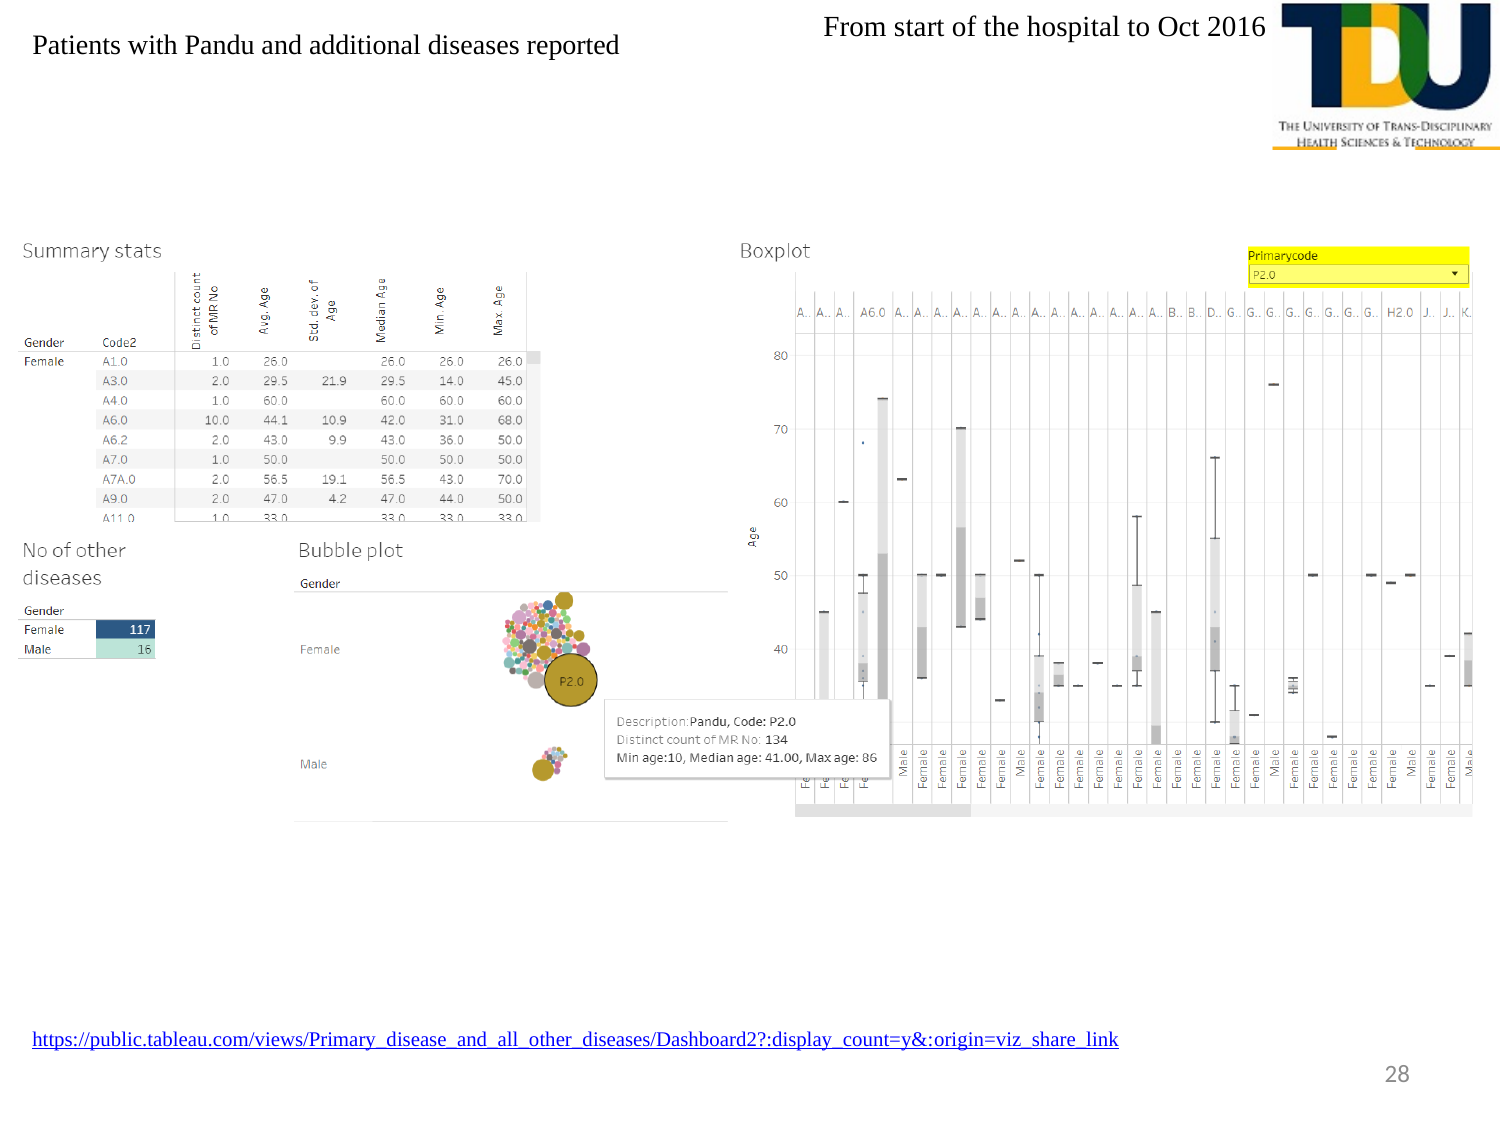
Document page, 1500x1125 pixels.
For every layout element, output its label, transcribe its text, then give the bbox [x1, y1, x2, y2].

picture [17, 236, 1473, 823]
text_box Patients with Pandu and additional diseases reported [17, 19, 1193, 68]
slide_number 28 [1074, 1042, 1425, 1103]
picture [1265, 0, 1500, 150]
text_box From start of the hospital to Oct 2016 [808, 0, 1306, 50]
text_box https://public.tableau.com/views/Primary_disease_and_all_other_diseases/Dashboard2?:display_count=y&:origin=viz_share_link [17, 1018, 1152, 1058]
